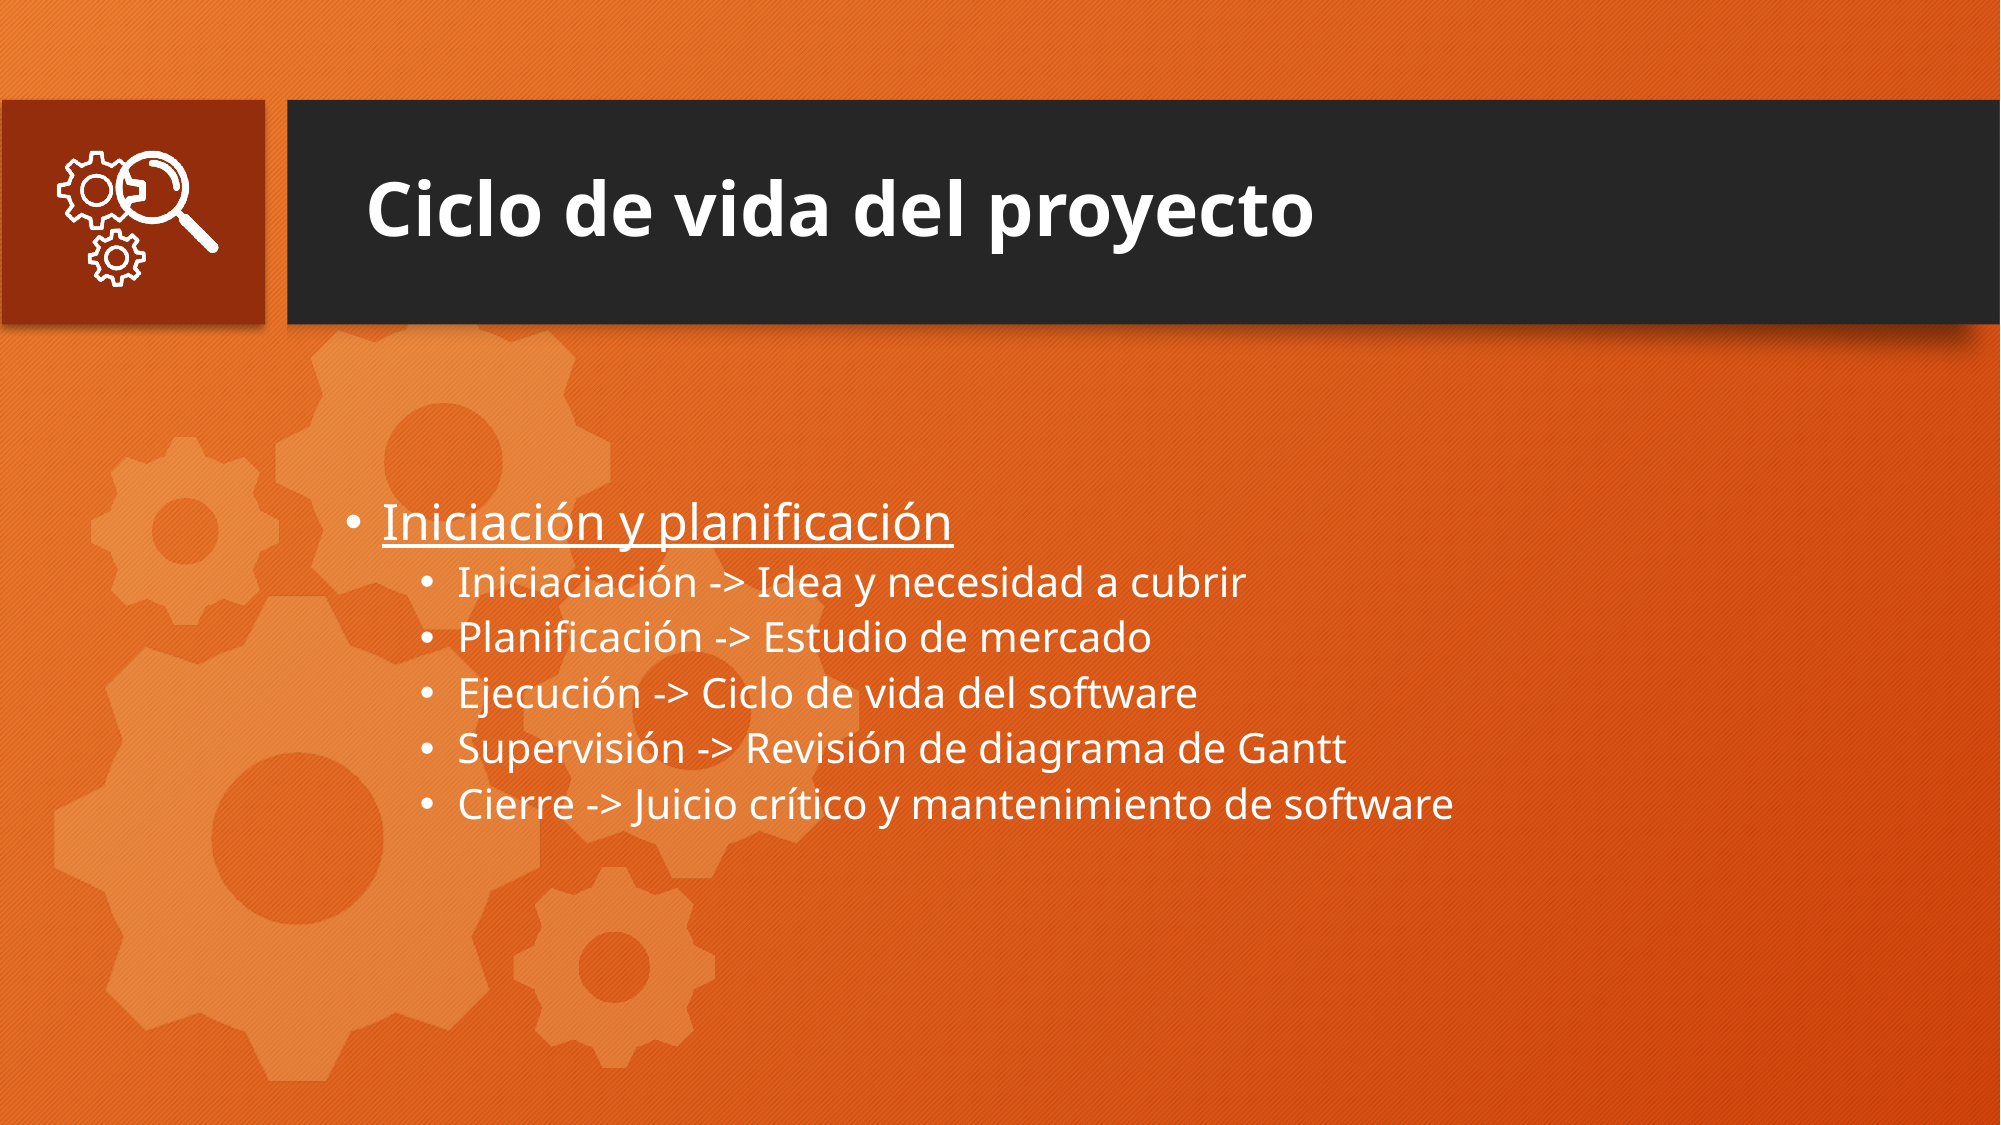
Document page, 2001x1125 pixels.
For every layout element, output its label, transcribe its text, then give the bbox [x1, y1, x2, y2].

title Ciclo de vida del proyecto [350, 123, 1928, 301]
list Iniciación y planificación Iniciaciación -> Idea y necesidad a cubrir Planificación -> Estudio de mercado Ejecución -> Ciclo de vida del software Supervisión -> Revisión de diagrama de Gantt Cierre -> Juicio crítico y mantenimiento de software [329, 489, 1677, 844]
picture [11, 100, 2000, 1109]
